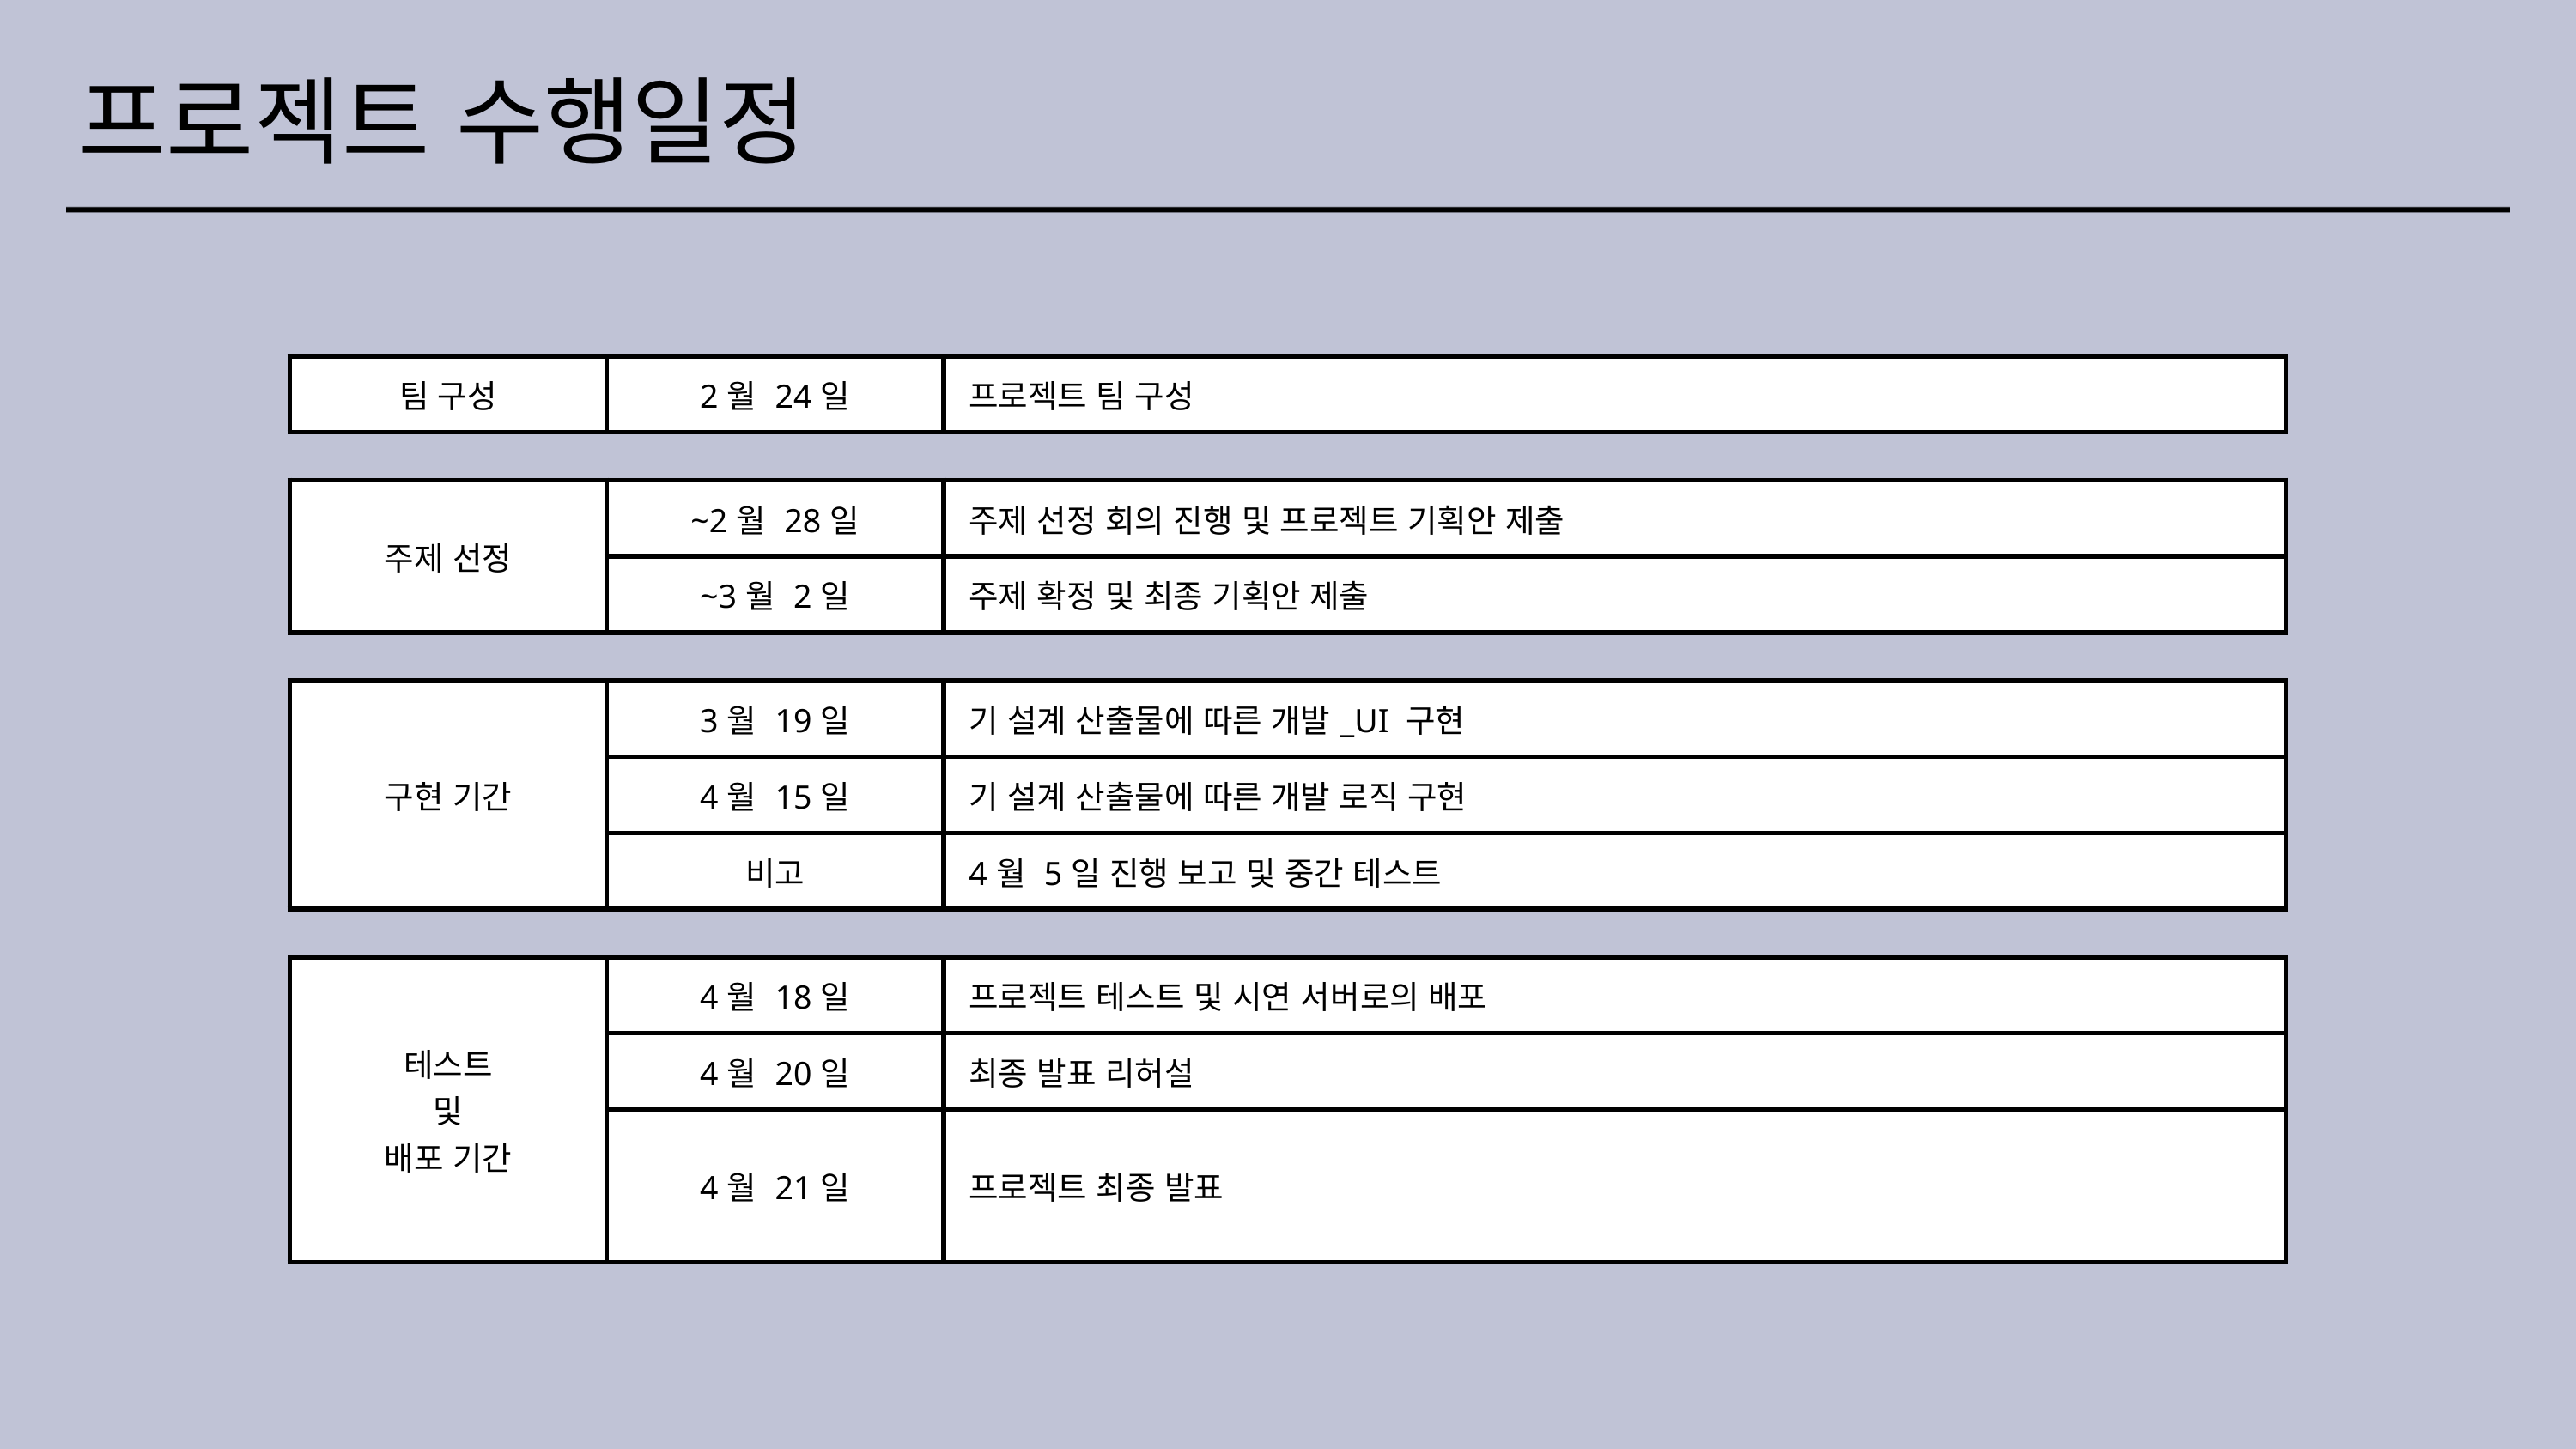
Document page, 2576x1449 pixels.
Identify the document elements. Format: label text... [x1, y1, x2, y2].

table_header 구현 기간 [292, 683, 605, 906]
table_cell 기 설계 산출물에 따른 개발 로직 구현 [946, 759, 2284, 831]
table_cell 4월 15일 [609, 759, 941, 831]
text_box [65, 199, 2510, 221]
table_header 테스트 및 배포 기간 [292, 960, 605, 1260]
table_header ~2월 28일 [609, 482, 941, 554]
table_header 주제 선정 회의 진행 및 프로젝트 기획안 제출 [946, 482, 2284, 554]
table_cell 4월 21일 [609, 1112, 941, 1260]
table_cell 프로젝트 최종 발표 [946, 1112, 2284, 1260]
table_header 2월 24일 [609, 359, 941, 430]
table_header 주제 선정 [292, 482, 605, 630]
table_cell 비고 [609, 835, 941, 906]
table_header 팀 구성 [292, 359, 605, 430]
table_cell 주제 확정 및 최종 기획안 제출 [946, 559, 2284, 630]
table_header 프로젝트 테스트 및 시연 서버로의 배포 [946, 960, 2284, 1031]
table_cell 4월 5일 진행 보고 및 중간 테스트 [946, 835, 2284, 906]
table_header 4월 18일 [609, 960, 941, 1031]
table_header 3월 19일 [609, 683, 941, 755]
table_cell ~3월 2일 [609, 559, 941, 630]
table_cell 최종 발표 리허설 [946, 1035, 2284, 1107]
table_cell 4월 20일 [609, 1035, 941, 1107]
text_box 프로젝트 수행일정 [66, 55, 1138, 183]
table_header 기 설계 산출물에 따른 개발_UI 구현 [946, 683, 2284, 755]
table_header 프로젝트 팀 구성 [946, 359, 2284, 430]
